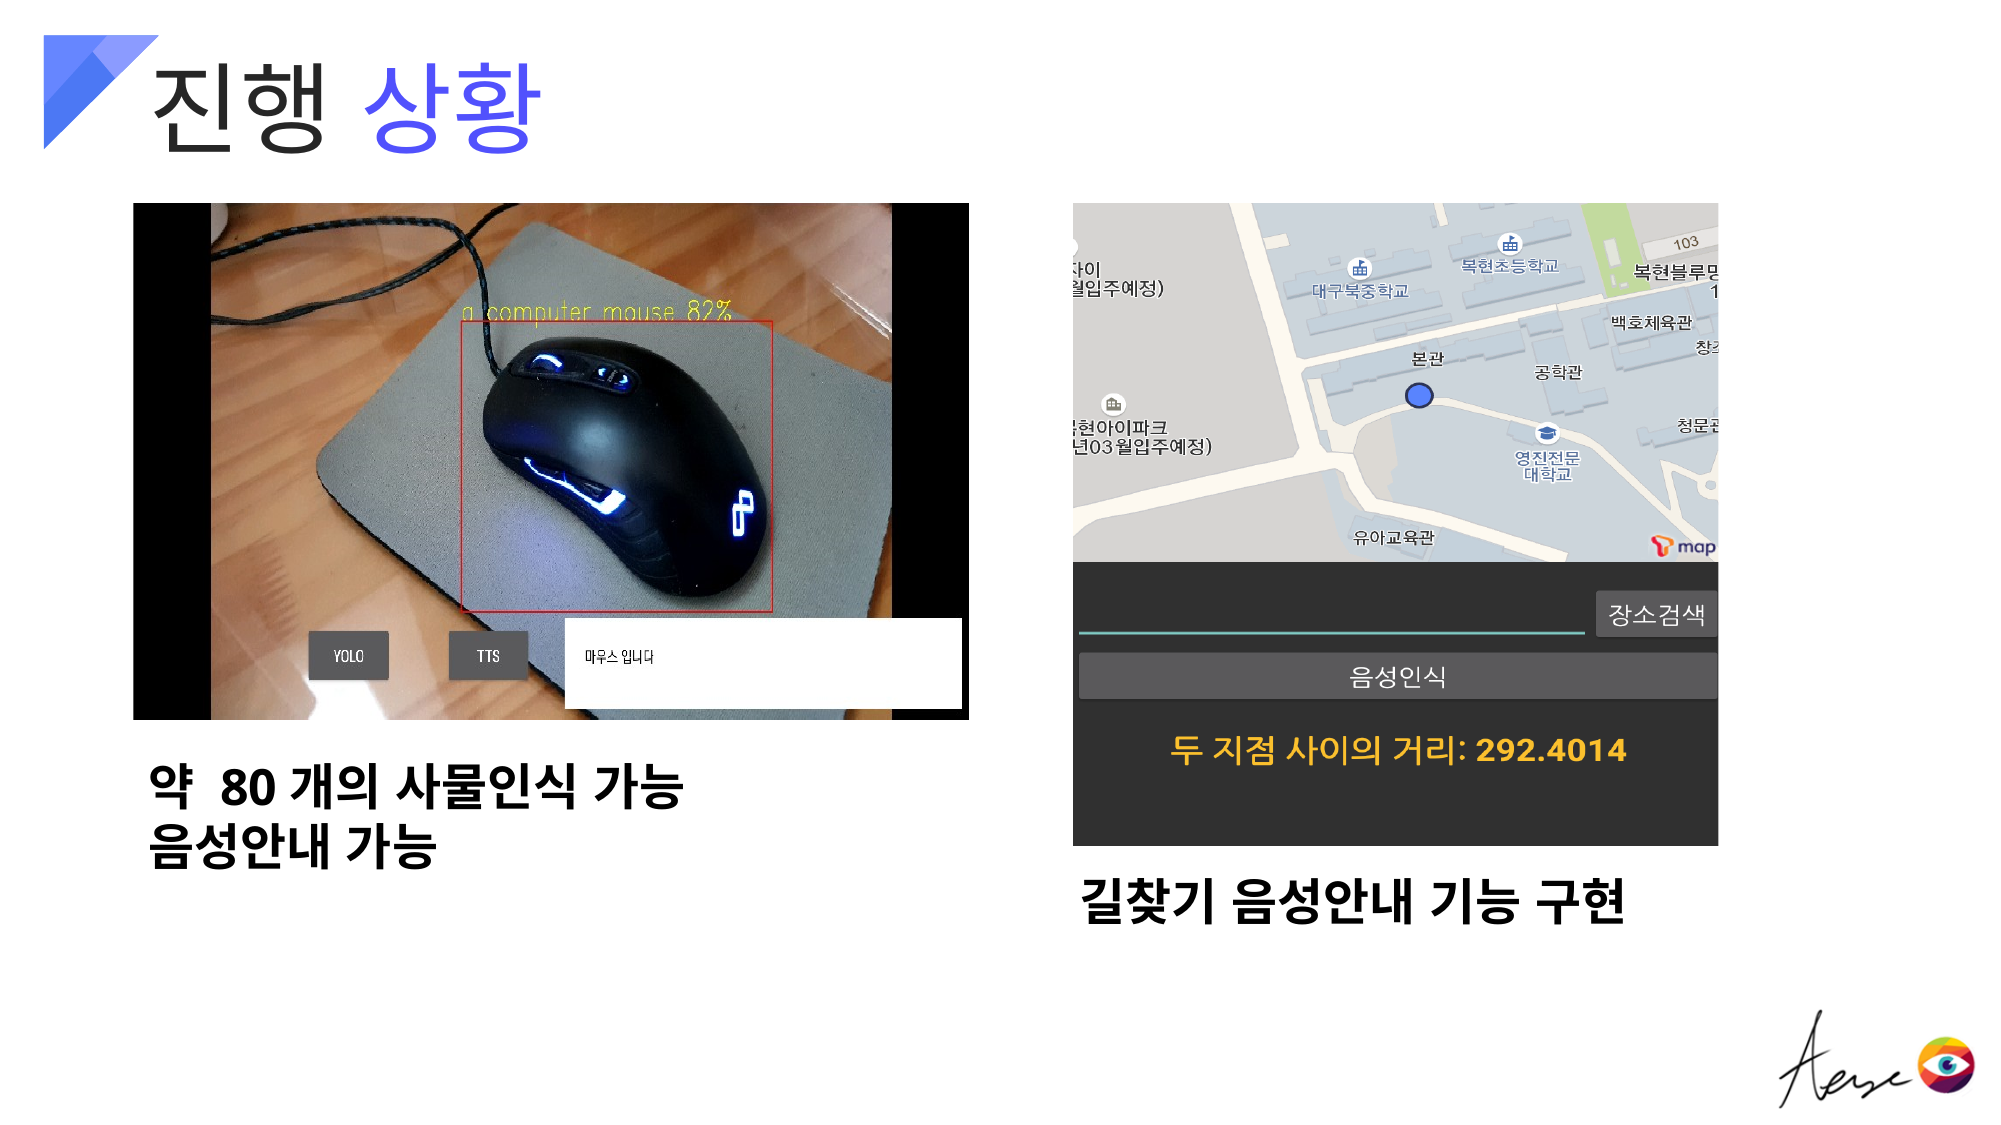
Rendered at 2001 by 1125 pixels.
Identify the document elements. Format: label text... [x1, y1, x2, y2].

picture [1068, 203, 1719, 846]
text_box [43, 35, 159, 150]
text_box 진행 상황 [133, 38, 747, 174]
picture [133, 203, 969, 720]
text_box 약 80개의 사물인식 가능 음성안내 가능 [133, 747, 714, 883]
picture [1735, 1006, 2000, 1112]
text_box 길찾기 음성안내 기능 구현 [1064, 862, 1645, 938]
